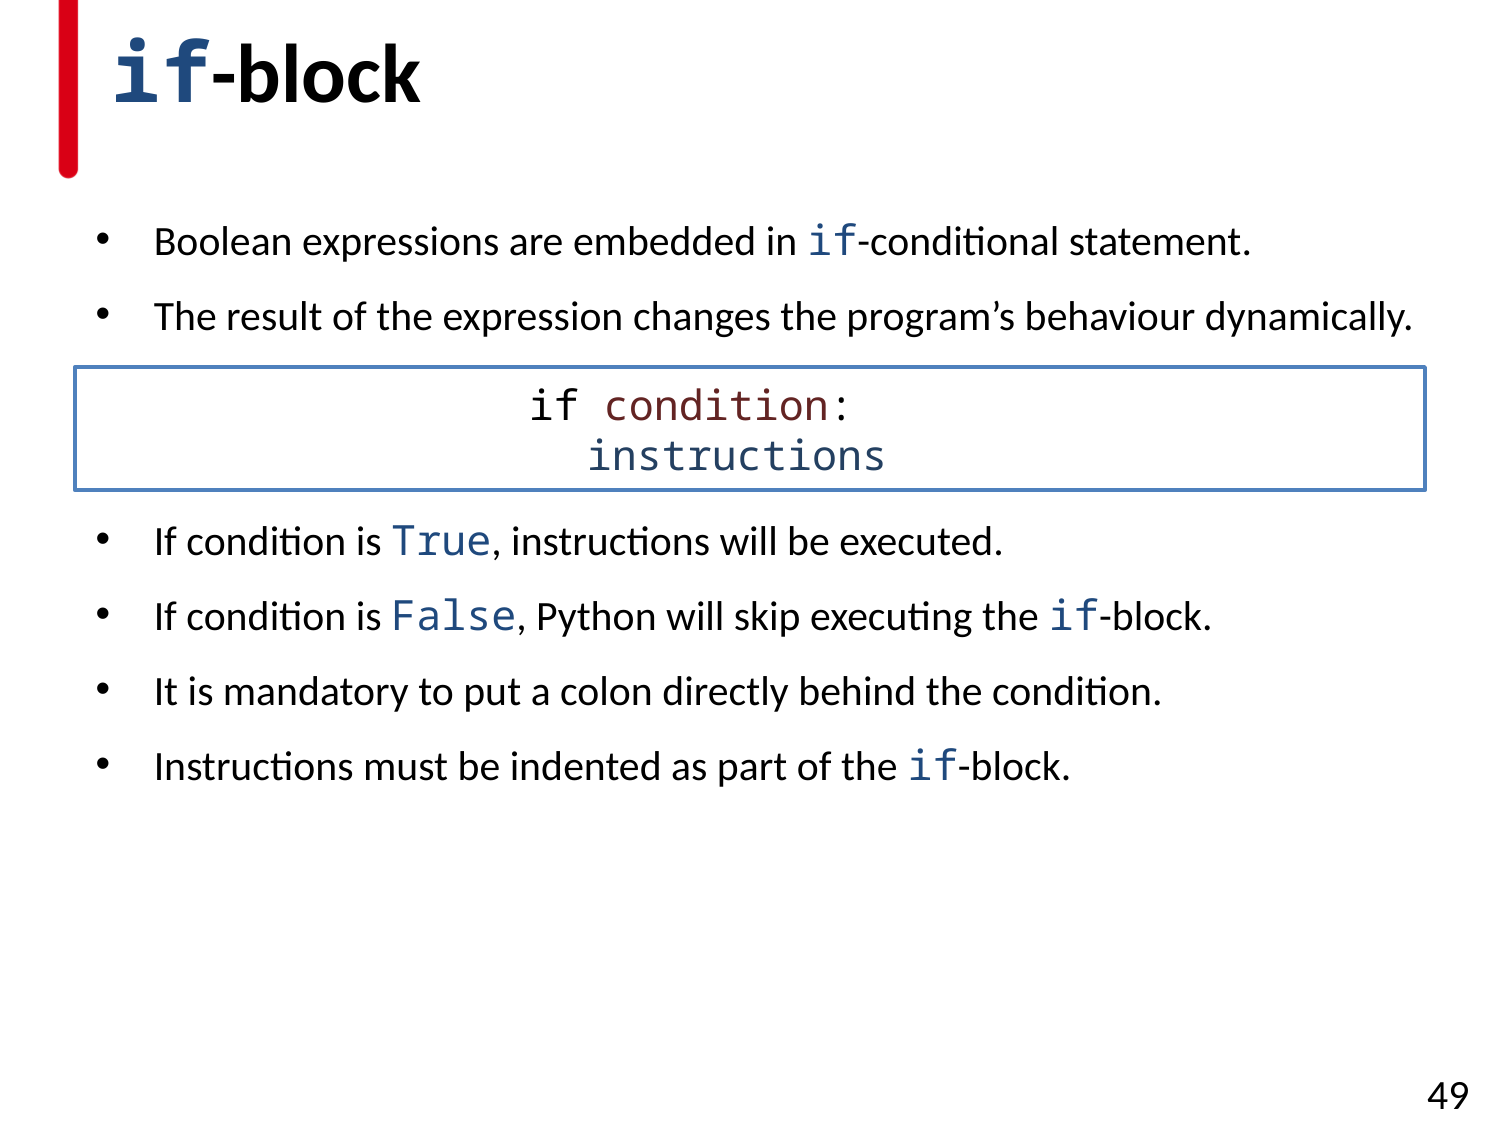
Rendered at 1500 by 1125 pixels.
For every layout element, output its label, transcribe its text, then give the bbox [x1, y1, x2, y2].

title if-block [96, 0, 1500, 138]
text_box if condition: instructions [73, 365, 1427, 492]
picture [57, 0, 81, 200]
list Boolean expressions are embedded in if-conditional statement. The result of the expression changes the program’s behaviour dynamically. If condition is True, instructions will be executed. If condition is False, Python will skip executing the if-block. It is mandatory to put a colon directly behind the condition. Instructions must be indented as part of the if-block. [80, 206, 1470, 701]
